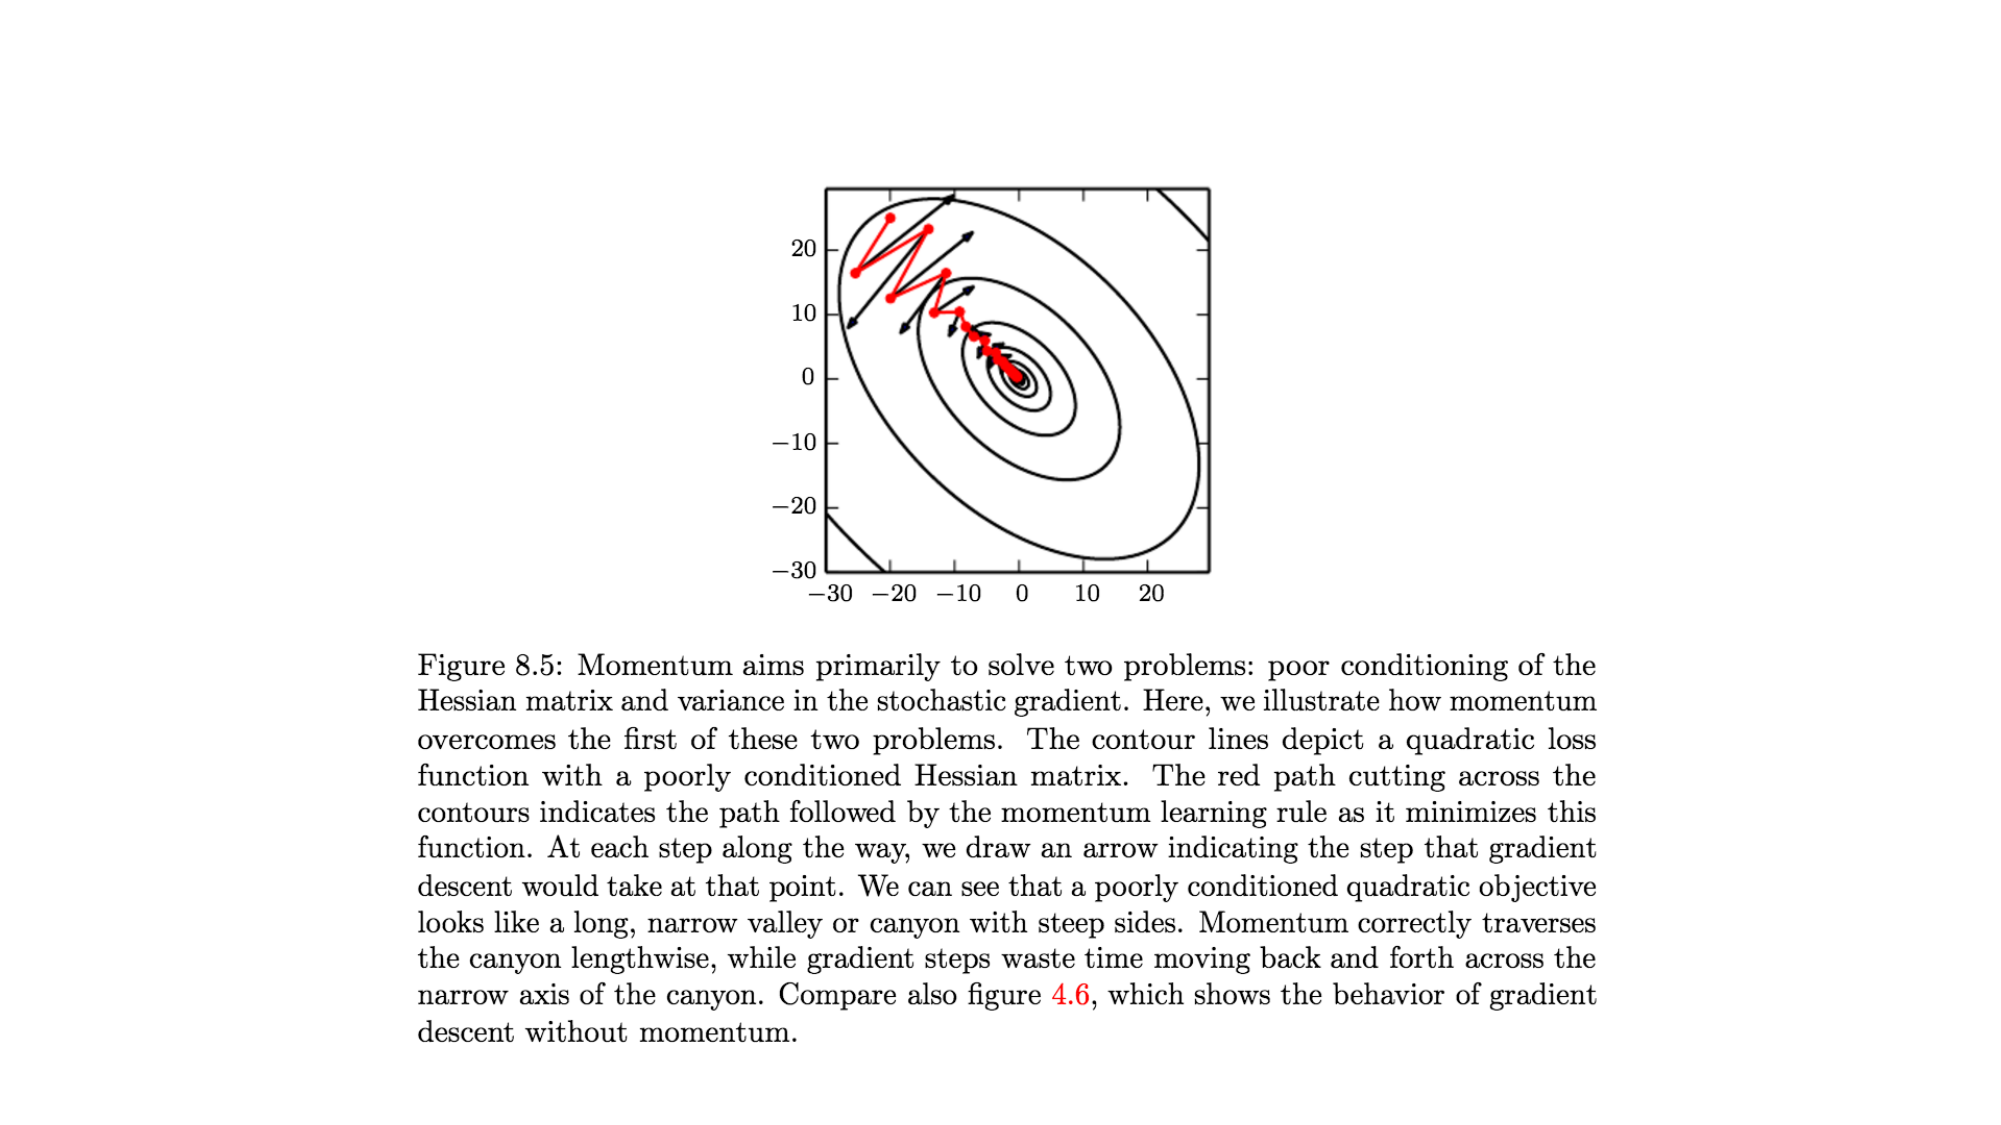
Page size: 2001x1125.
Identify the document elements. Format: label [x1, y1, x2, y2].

picture [370, 52, 1628, 1071]
